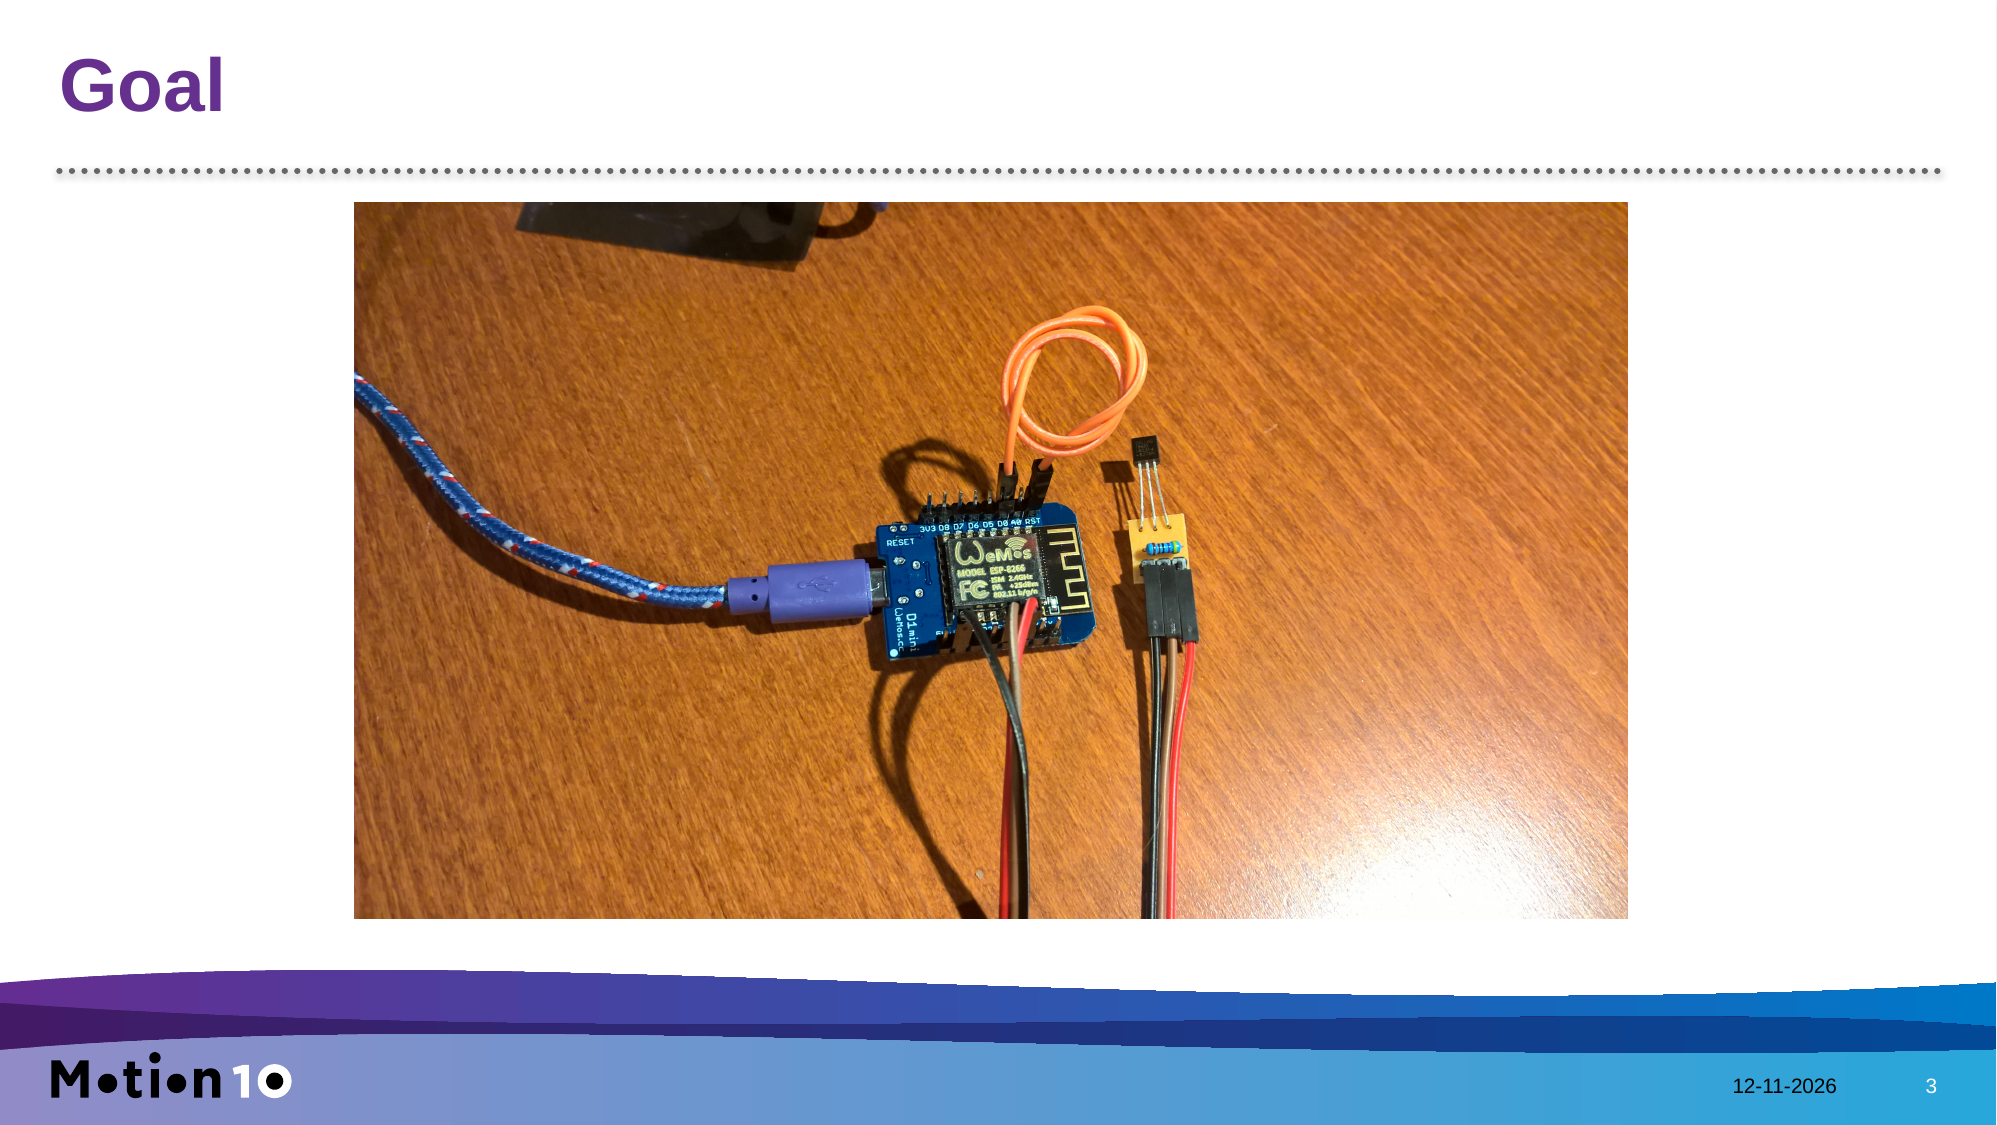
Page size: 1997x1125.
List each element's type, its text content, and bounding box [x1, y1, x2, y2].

picture [353, 201, 1628, 919]
title Goal [44, 7, 1938, 155]
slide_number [1385, 1055, 1827, 1116]
slide_number 3 [1827, 1055, 1953, 1116]
